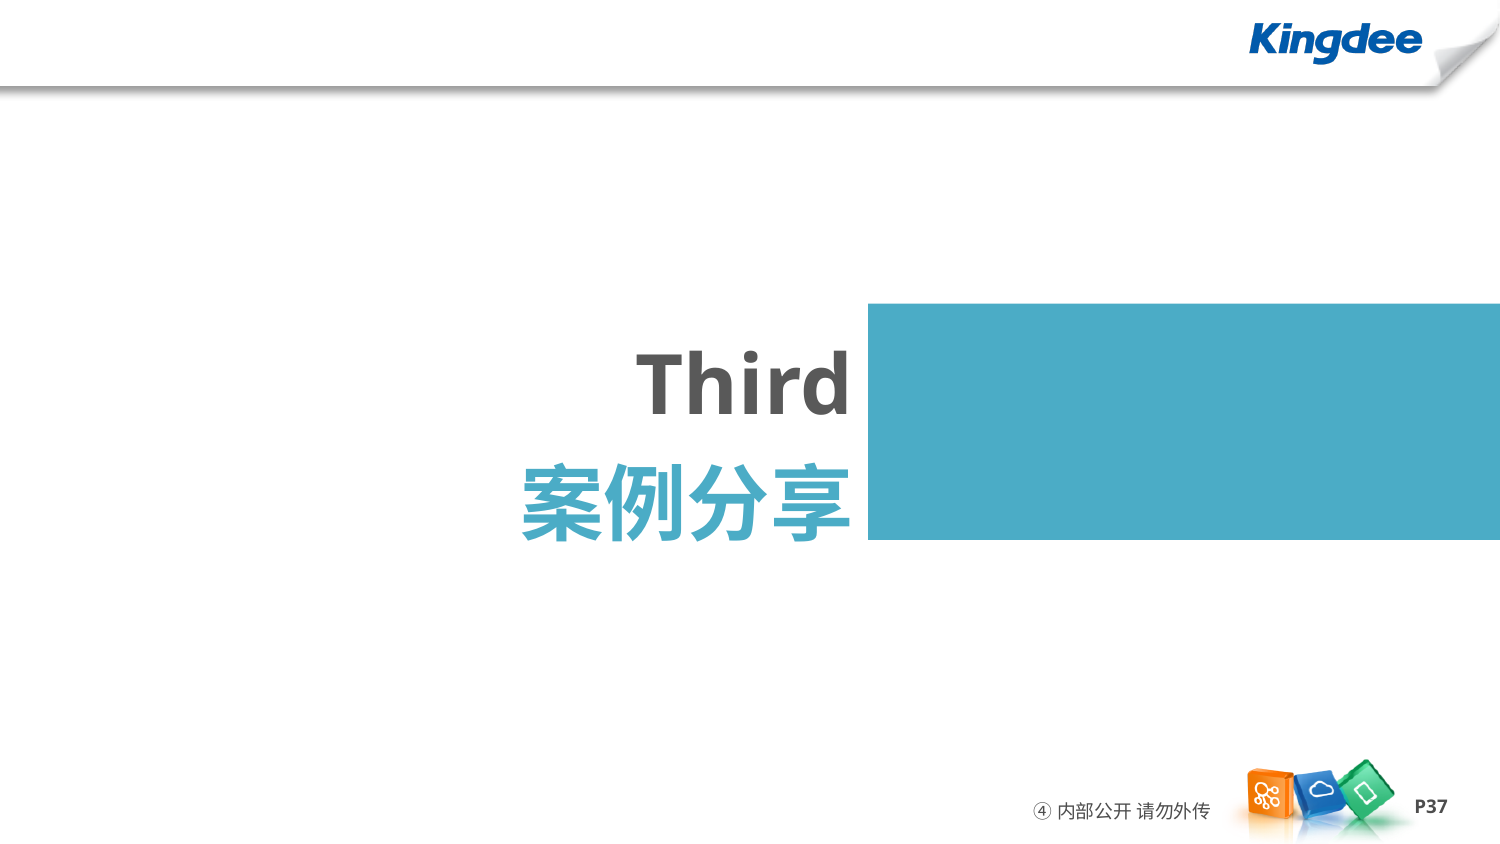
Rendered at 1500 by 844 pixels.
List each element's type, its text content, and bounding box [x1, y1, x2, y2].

picture [1222, 752, 1425, 844]
picture [0, 0, 1500, 86]
text_box [866, 302, 1500, 542]
text_box Third 案例分享 [183, 303, 869, 559]
